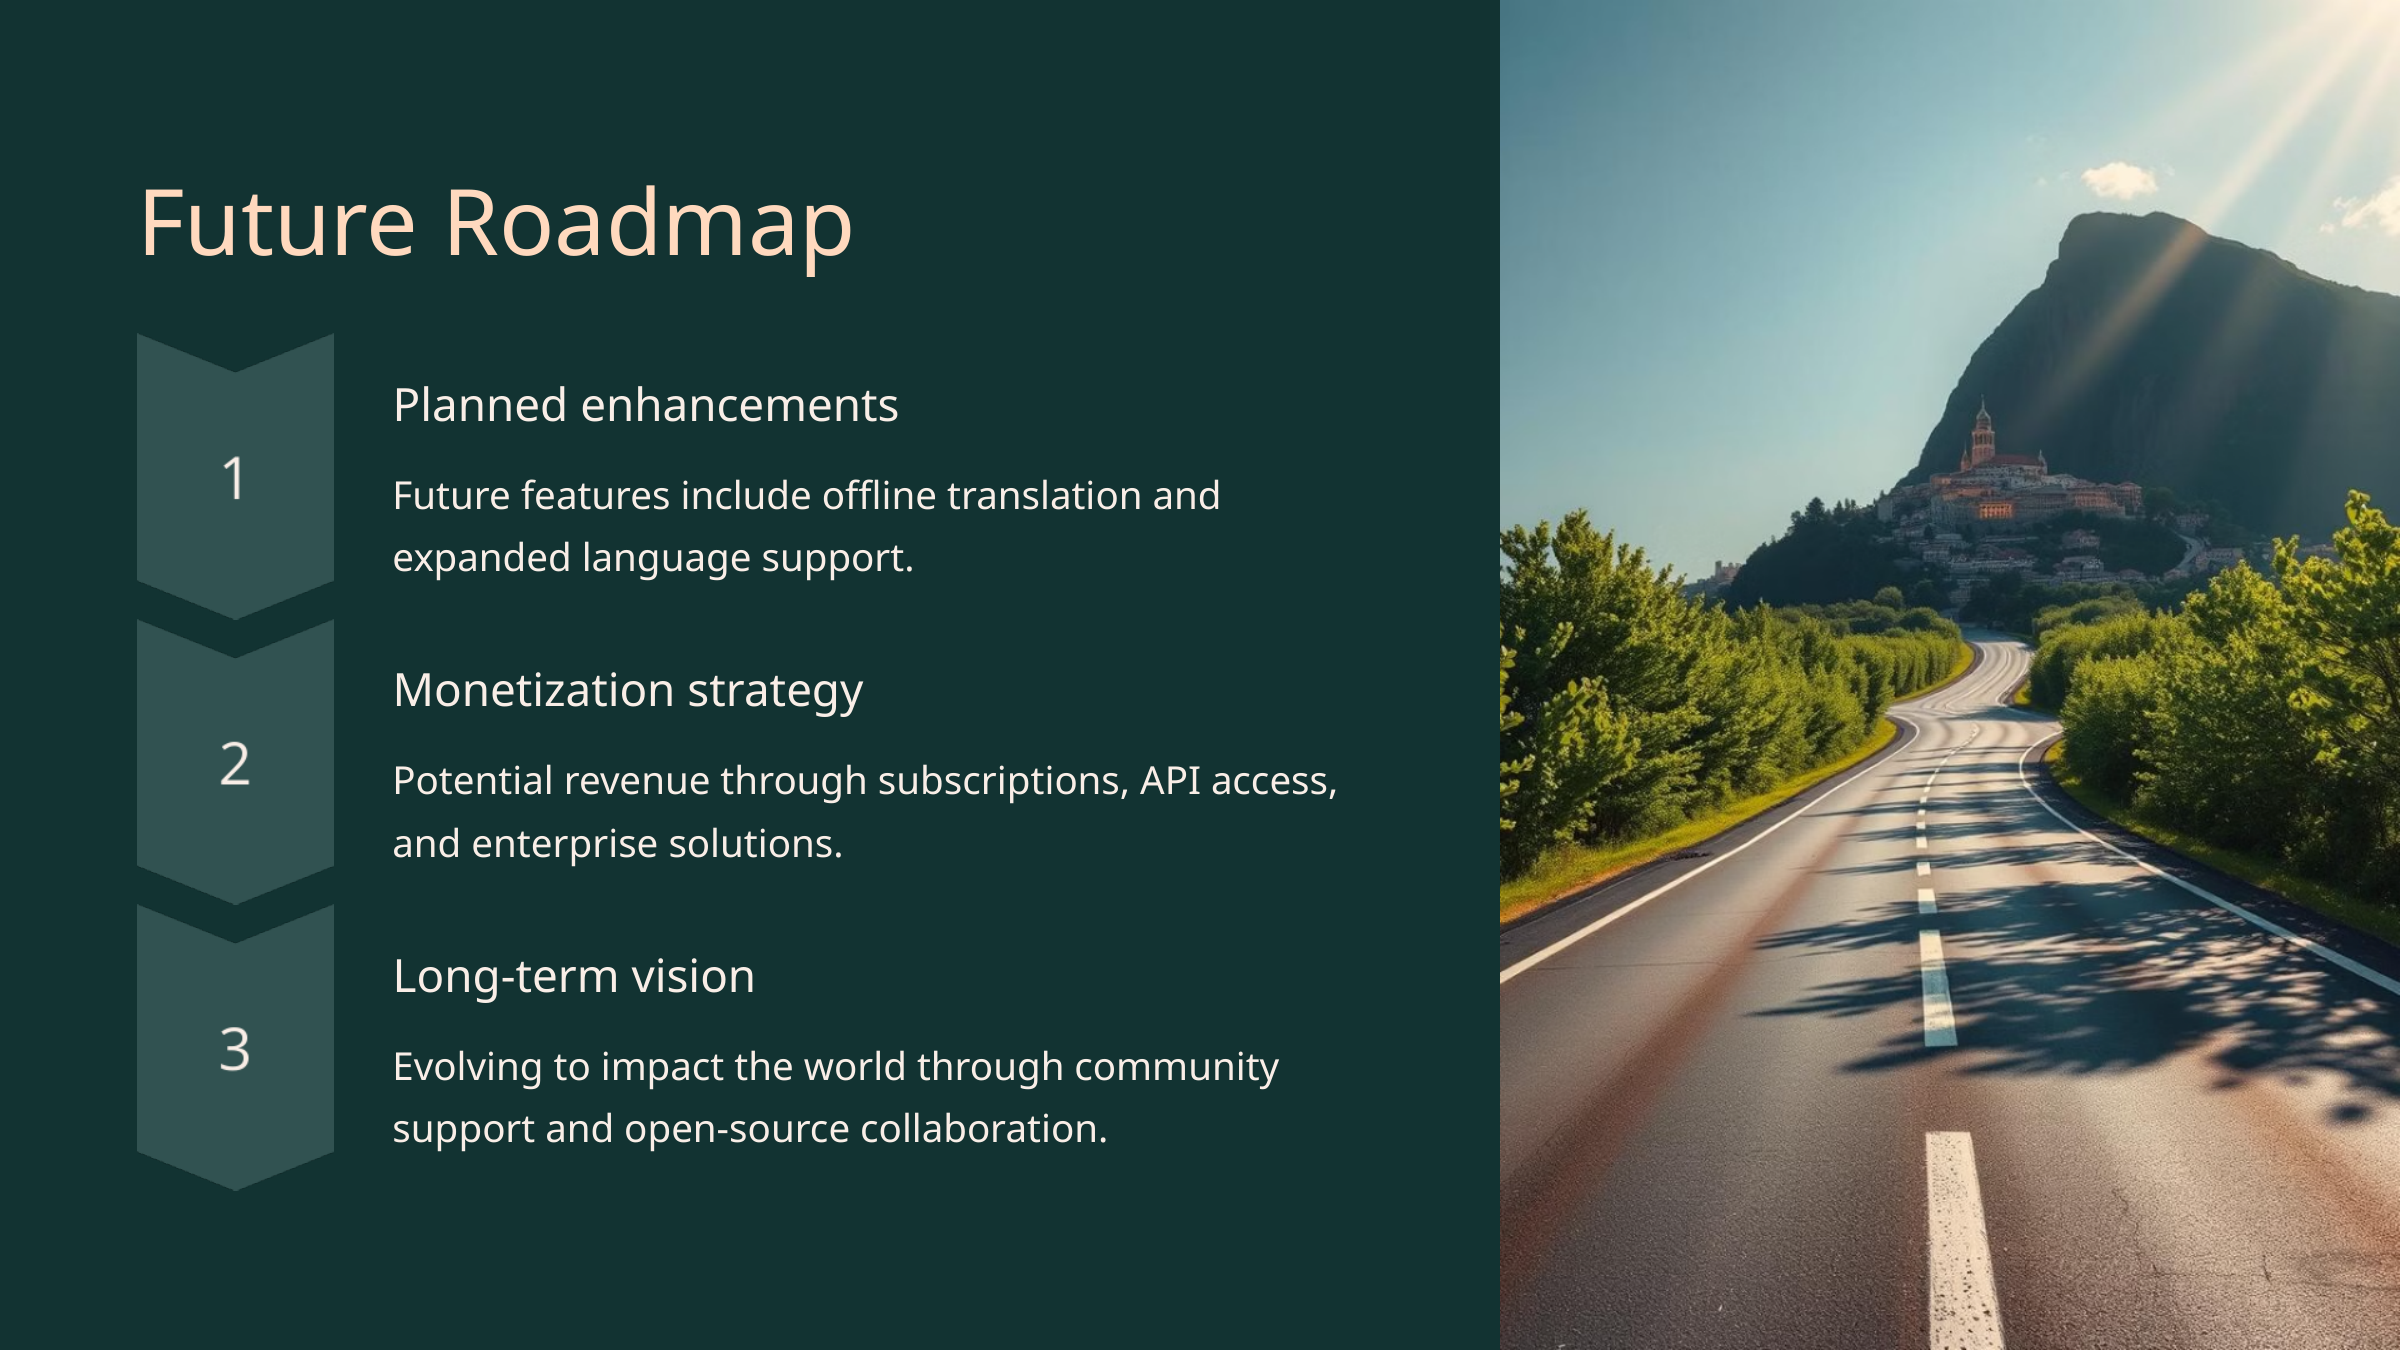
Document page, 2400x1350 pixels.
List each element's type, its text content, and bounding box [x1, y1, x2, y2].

picture [137, 333, 334, 1191]
text_box Future features include offline translation and expanded language support. [392, 454, 1363, 581]
text_box Monetization strategy [392, 658, 855, 717]
text_box Long-term vision [392, 944, 855, 1002]
picture [1499, 0, 2400, 1350]
text_box Future Roadmap [137, 159, 1062, 276]
text_box Planned enhancements [392, 373, 881, 431]
text_box Potential revenue through subscriptions, API access, and enterprise solutions. [392, 739, 1363, 866]
text_box Evolving to impact the world through community support and open-source collaboration. [392, 1025, 1363, 1152]
